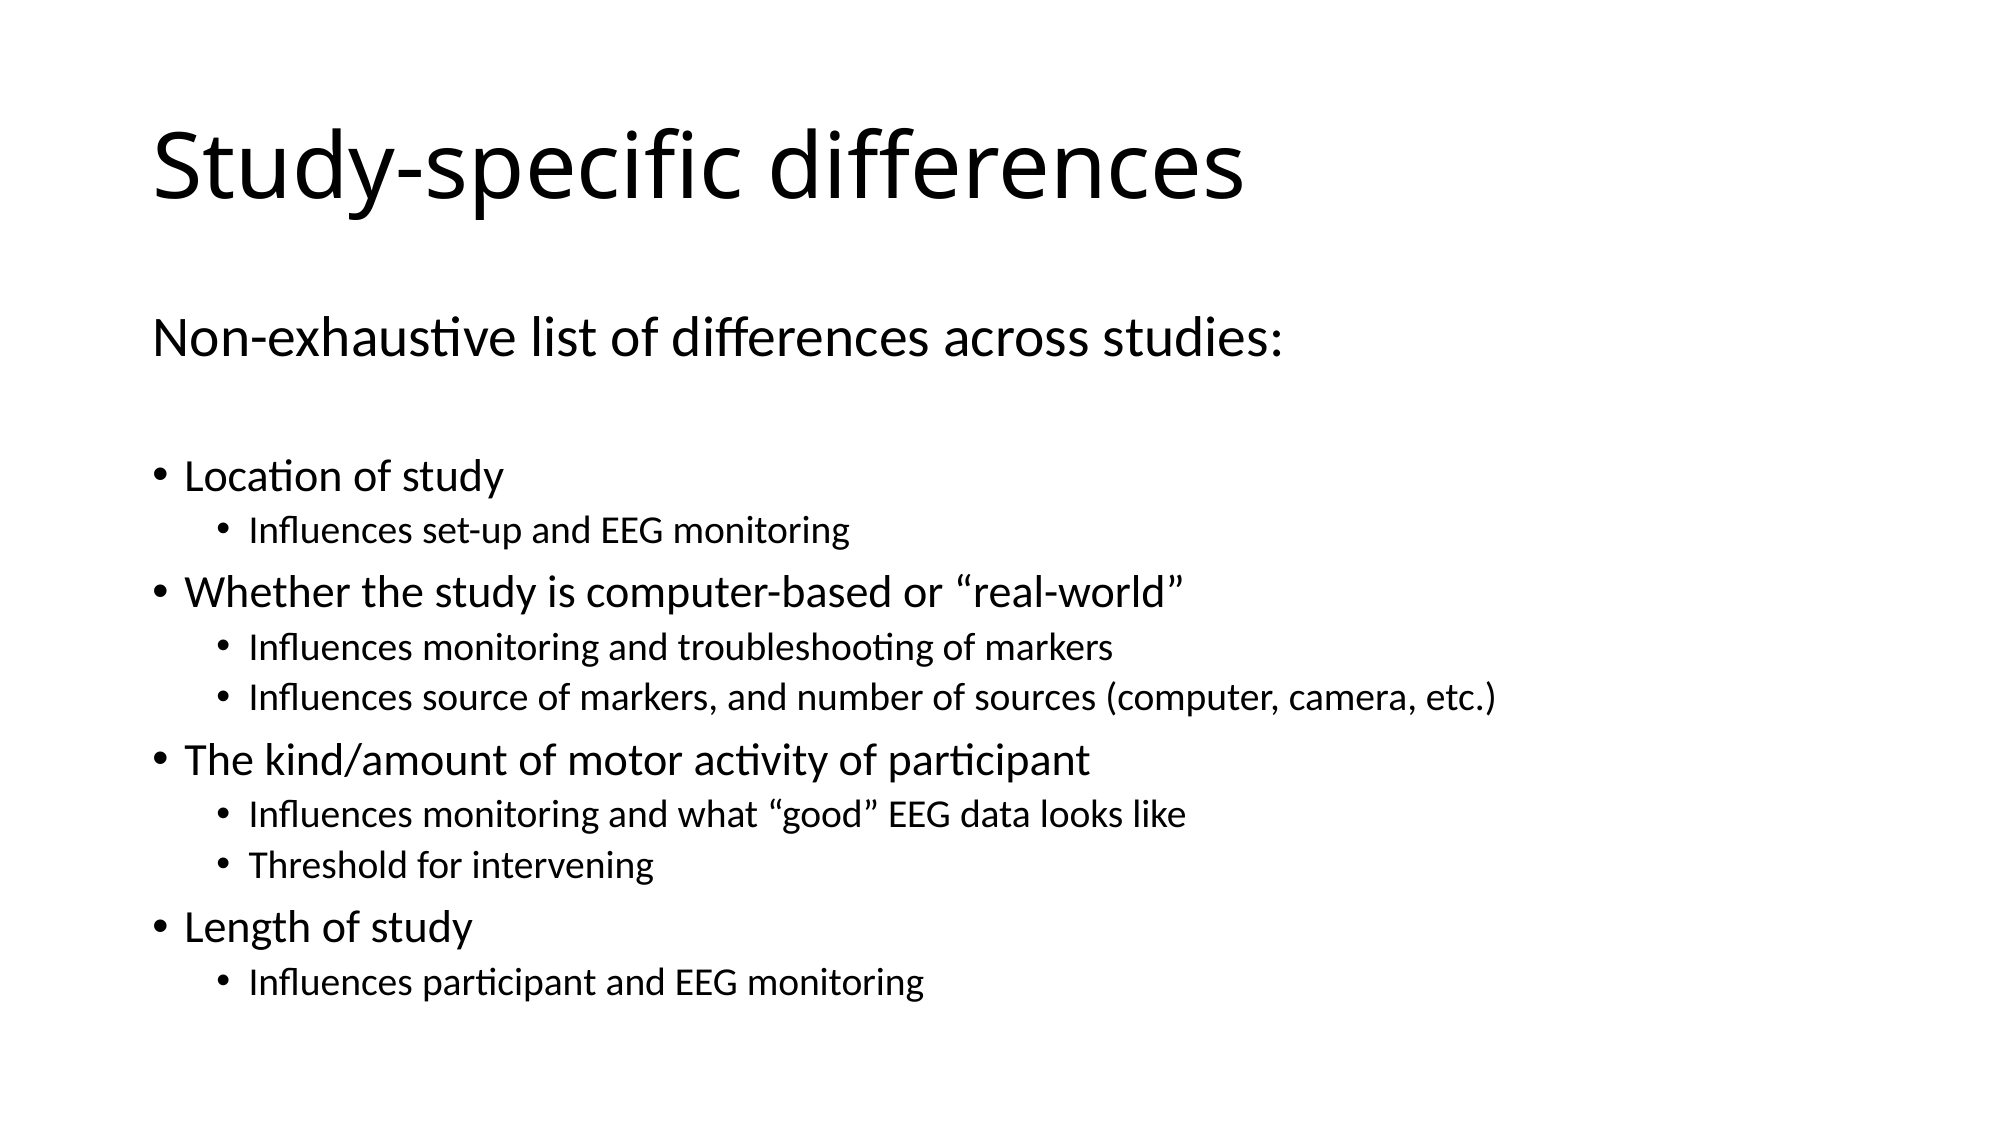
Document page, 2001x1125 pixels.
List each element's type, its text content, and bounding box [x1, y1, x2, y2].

list Non-exhaustive list of differences across studies: Location of study Influences set-up and EEG monitoring Whether the study is computer-based or “real-world” Influences monitoring and troubleshooting of markers Influences source of markers, and number of sources (computer, camera, etc.) The kind/amount of motor activity of participant Influences monitoring and what “good” EEG data looks like Threshold for intervening Length of study Influences participant and EEG monitoring [137, 299, 1863, 1014]
title Study-specific differences [137, 59, 1863, 278]
